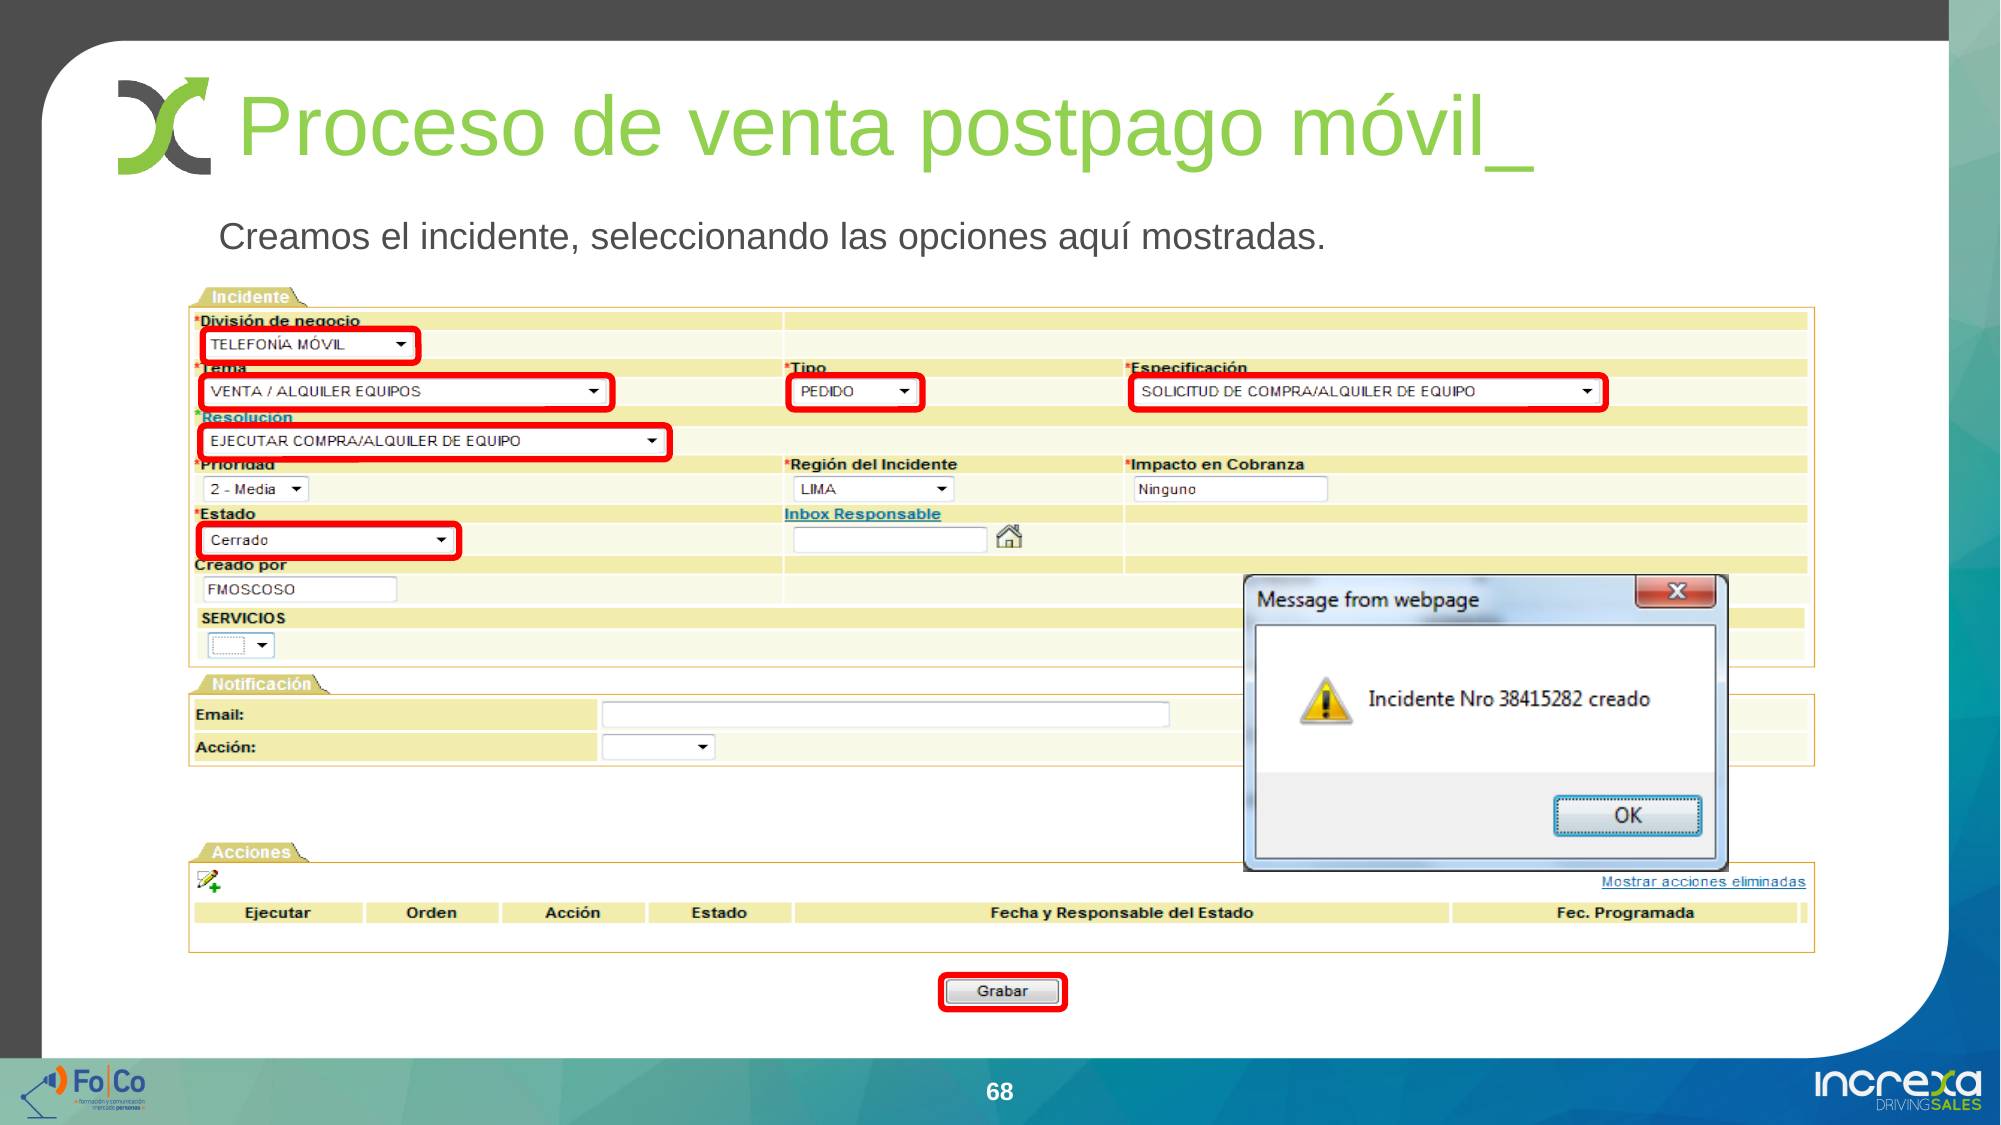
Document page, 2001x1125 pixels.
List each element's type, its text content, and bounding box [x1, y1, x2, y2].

title Proceso de venta postpago móvil_ [222, 74, 1778, 182]
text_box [181, 282, 1818, 1021]
text_box Creamos el incidente, seleccionando las opciones aquí mostradas. [198, 200, 1791, 271]
picture [0, 0, 2001, 1125]
slide_number 68 [774, 1060, 1225, 1121]
